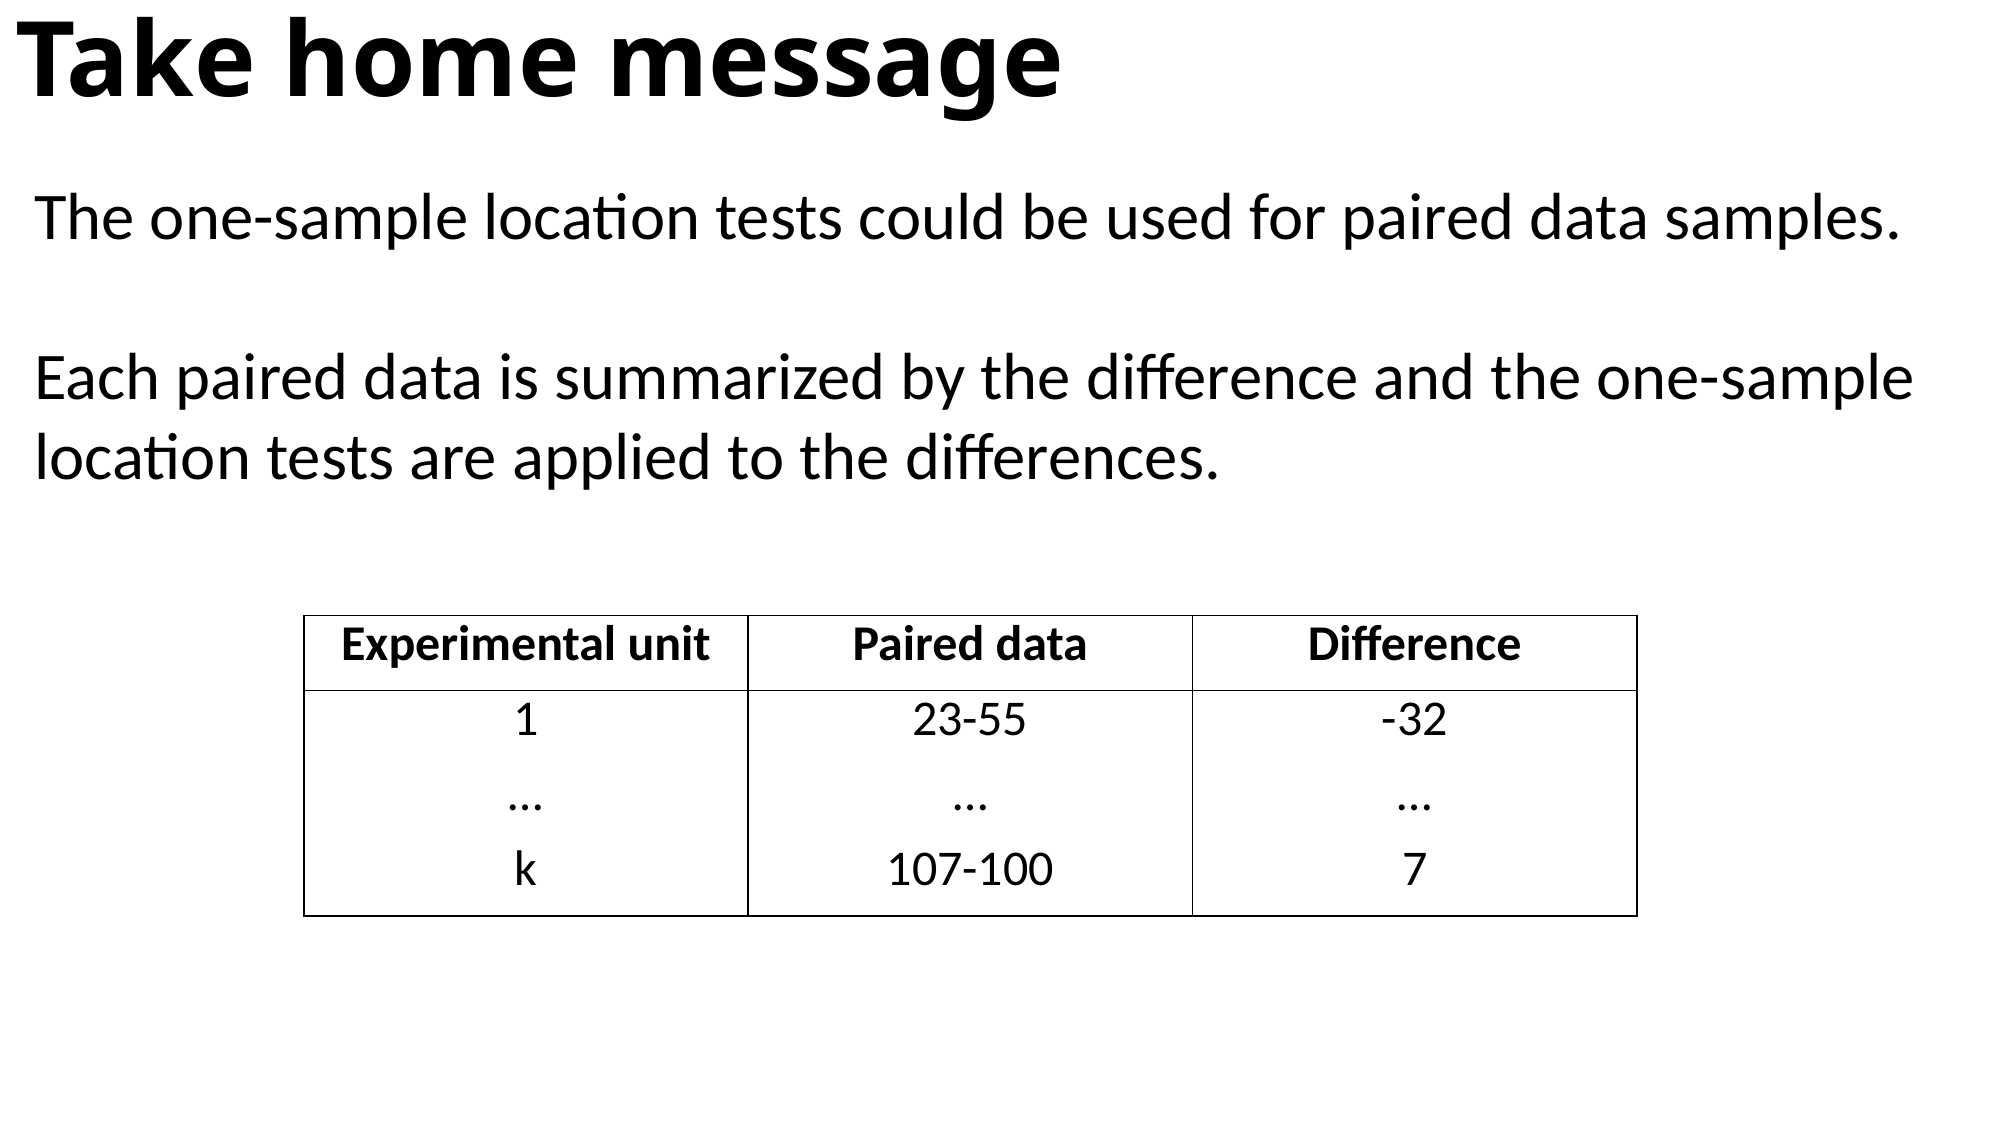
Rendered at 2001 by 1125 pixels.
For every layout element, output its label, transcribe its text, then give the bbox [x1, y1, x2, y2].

table_cell 7 [1193, 841, 1636, 915]
table_cell -32 [1193, 691, 1636, 766]
table_cell 23-55 [749, 691, 1192, 766]
table_header Difference [1193, 616, 1636, 690]
table_header Paired data [749, 616, 1192, 690]
table_cell 107-100 [749, 841, 1192, 915]
table_cell k [305, 841, 747, 915]
table_cell 1 [305, 691, 747, 766]
table_cell … [305, 766, 747, 841]
table_cell … [1193, 766, 1636, 841]
text_box Take home message [0, 3, 2000, 123]
table_header Experimental unit [305, 616, 747, 690]
text_box The one-sample location tests could be used for paired data samples. Each paired data is summarized by the difference and the one-sample location tests are applied to the differences. [19, 165, 1996, 501]
table_cell … [749, 766, 1192, 841]
